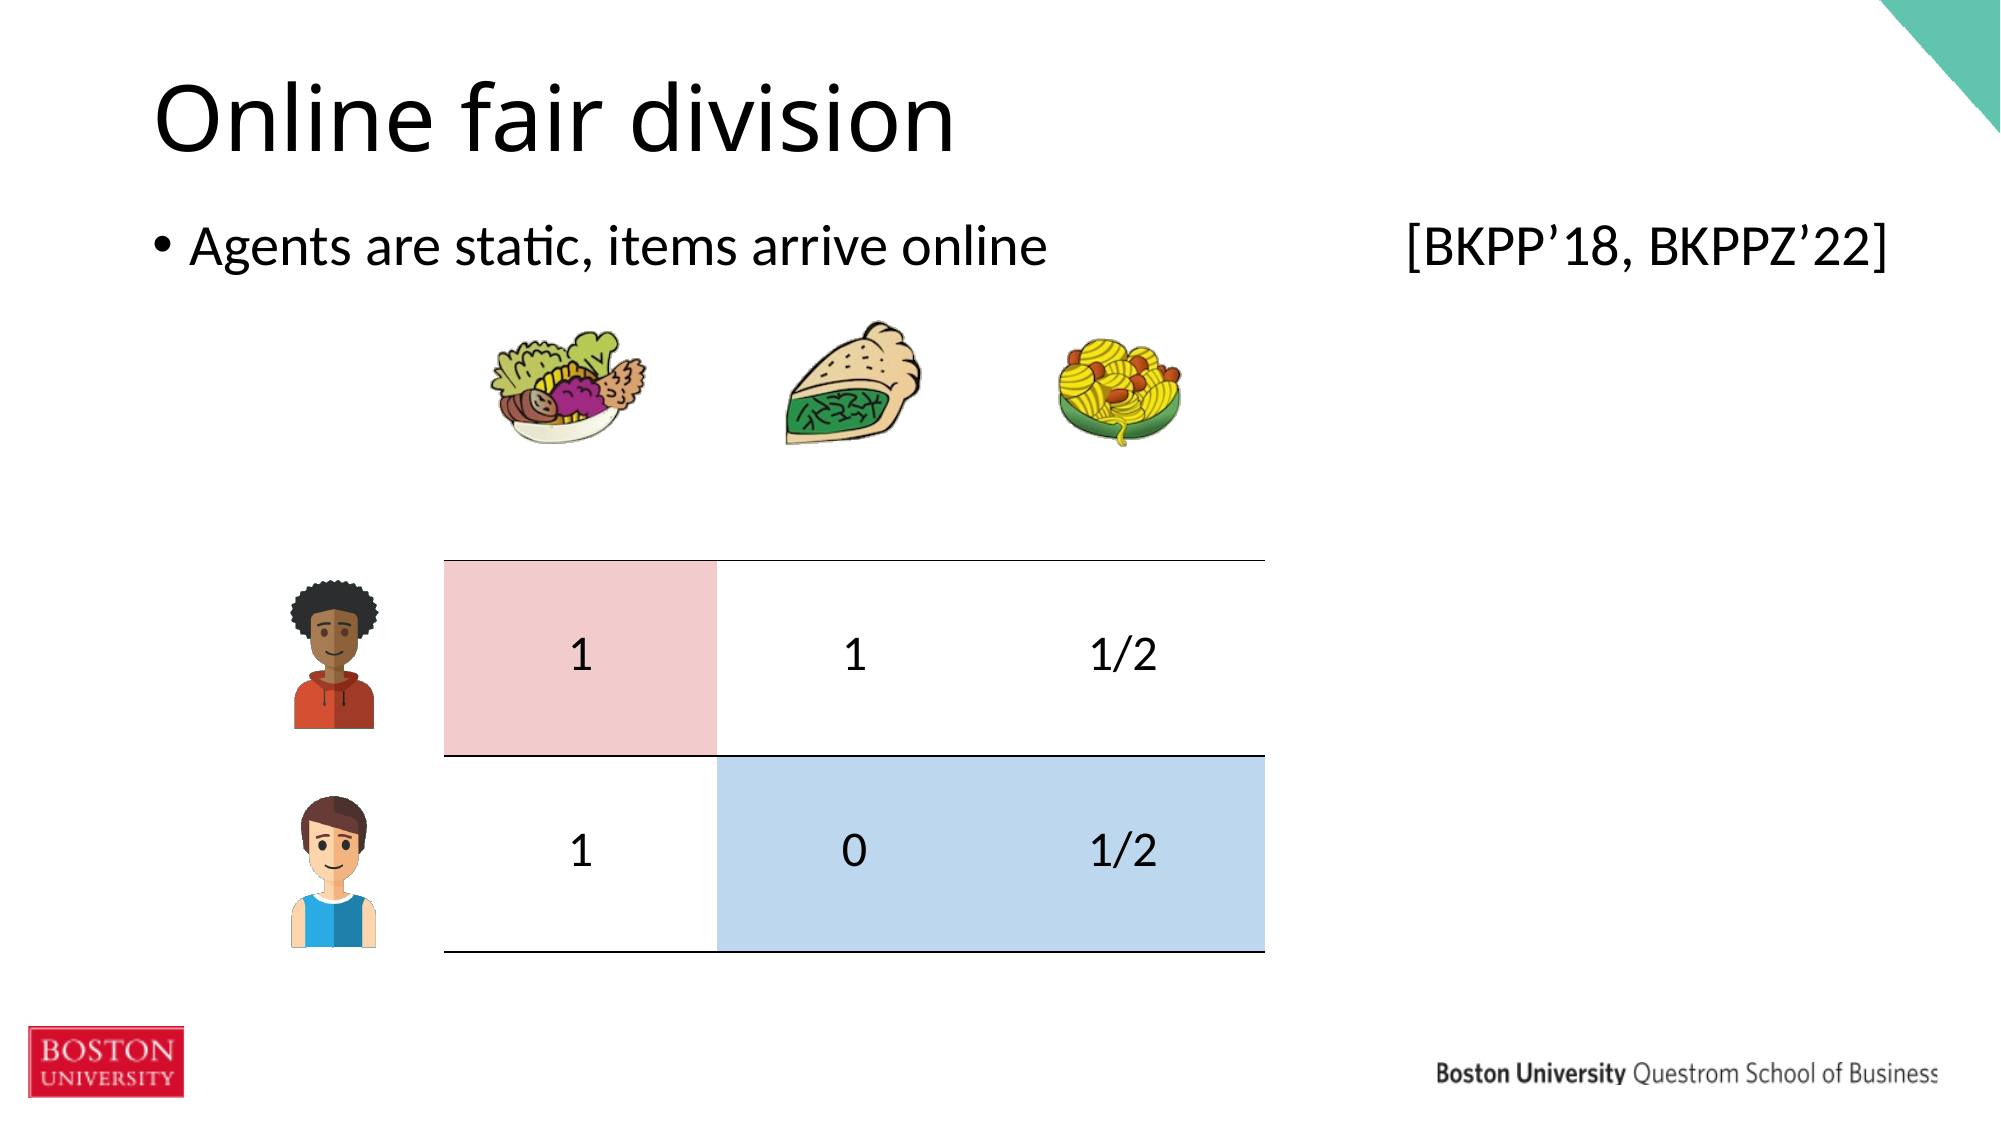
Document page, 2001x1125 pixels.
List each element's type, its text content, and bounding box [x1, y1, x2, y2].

picture [281, 576, 390, 741]
picture [479, 322, 656, 453]
title Online fair division [137, 59, 1863, 185]
picture [279, 788, 389, 952]
picture [1821, 0, 2001, 159]
list Agents are static, items arrive online [BKPP’18, BKPPZ’22] [137, 207, 1912, 1014]
picture [774, 317, 925, 453]
picture [1043, 337, 1195, 453]
